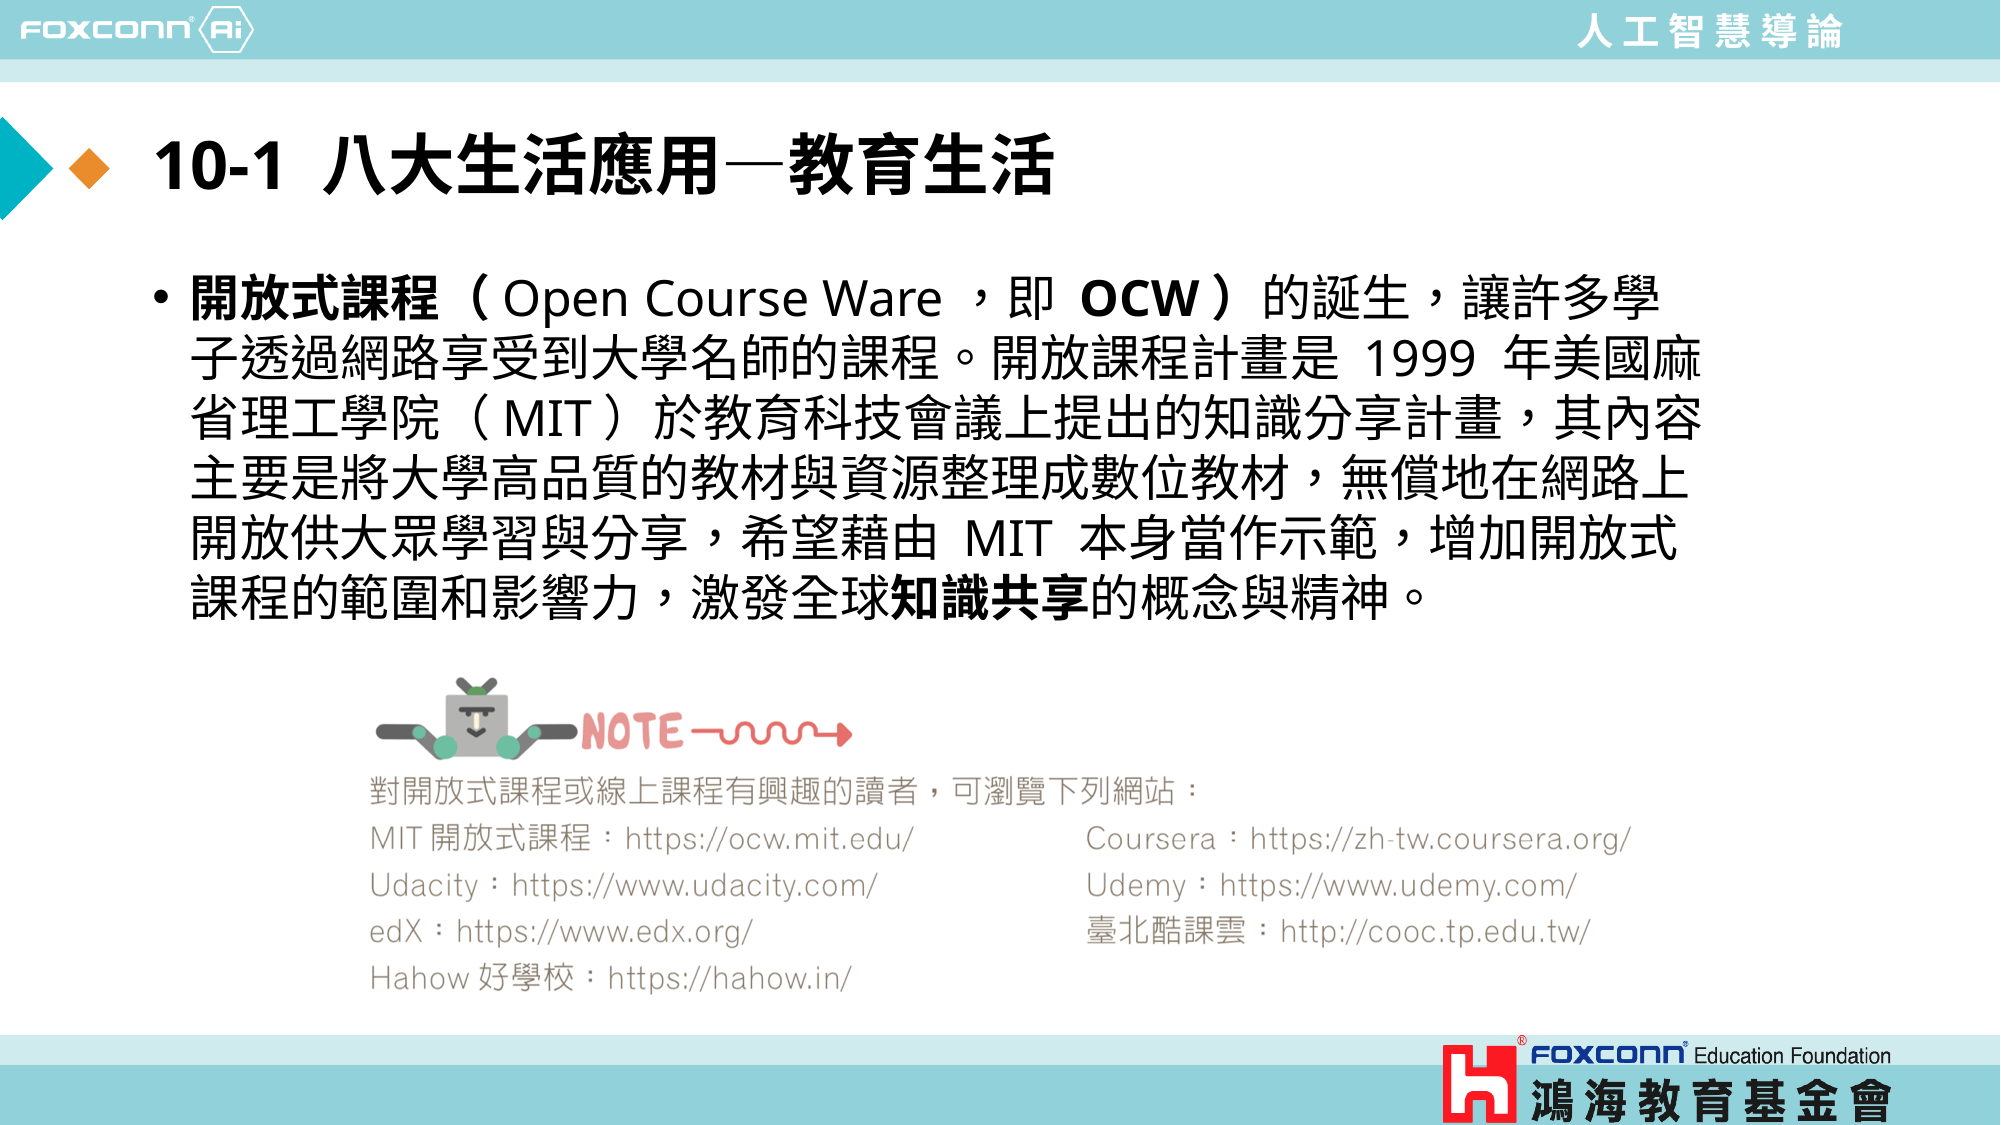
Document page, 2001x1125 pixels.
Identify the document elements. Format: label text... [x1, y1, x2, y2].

list 開放式課程（Open Course Ware，即 OCW）的誕生，讓許多學子透過網路享受到大學名師的課程。開放課程計畫是 1999 年美國麻省理工學院（MIT）於教育科技會議上提出的知識分享計畫，其內容主要是將大學高品質的教材與資源整理成數位教材，無償地在網路上開放供大眾學習與分享，希望藉由 MIT 本身當作示範，增加開放式課程的範圍和影響力，激發全球知識共享的概念與精神。 [137, 259, 1721, 992]
picture [1443, 1035, 1891, 1123]
picture [21, 6, 254, 53]
picture [359, 663, 1641, 1011]
title 10-1 八大生活應用—教育生活 [137, 124, 1863, 213]
